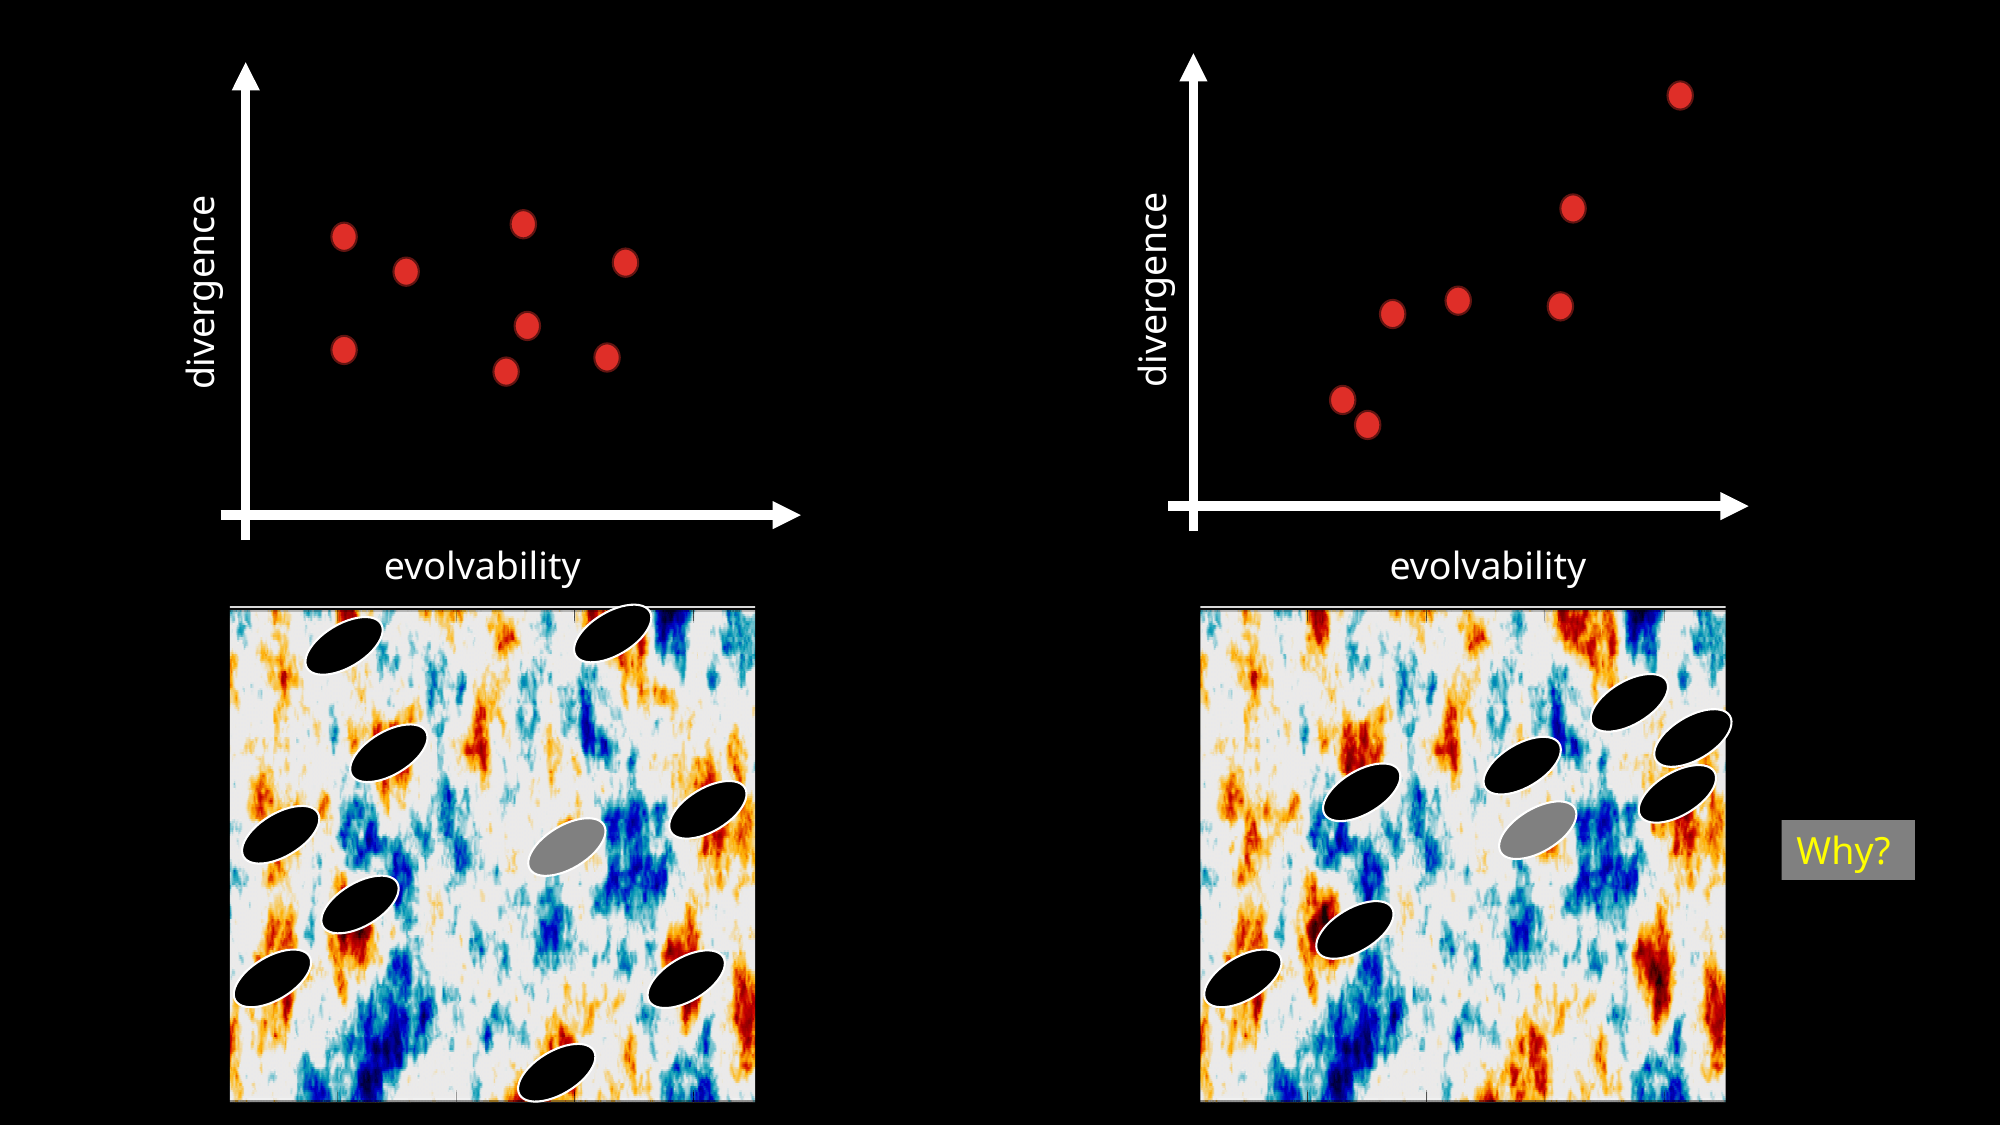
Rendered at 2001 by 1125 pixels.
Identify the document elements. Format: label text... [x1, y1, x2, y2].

text_box [1726, 710, 1733, 739]
text_box [611, 247, 640, 278]
text_box [330, 334, 358, 366]
text_box [1378, 298, 1407, 330]
text_box [1546, 291, 1575, 322]
text_box [1666, 80, 1694, 111]
picture [1200, 606, 1726, 1103]
text_box [1353, 409, 1382, 441]
text_box divergence [1121, 177, 1181, 402]
text_box evolvability [1374, 534, 1602, 594]
text_box [509, 209, 538, 240]
text_box [392, 256, 420, 287]
text_box [330, 221, 358, 252]
text_box [513, 310, 542, 342]
text_box [1559, 193, 1587, 224]
text_box [1444, 285, 1472, 316]
text_box divergence [169, 180, 230, 405]
text_box evolvability [369, 535, 596, 595]
picture [229, 606, 756, 1103]
text_box [492, 356, 520, 387]
text_box [1328, 384, 1357, 416]
text_box Why? [1781, 820, 1915, 880]
text_box [593, 342, 621, 373]
